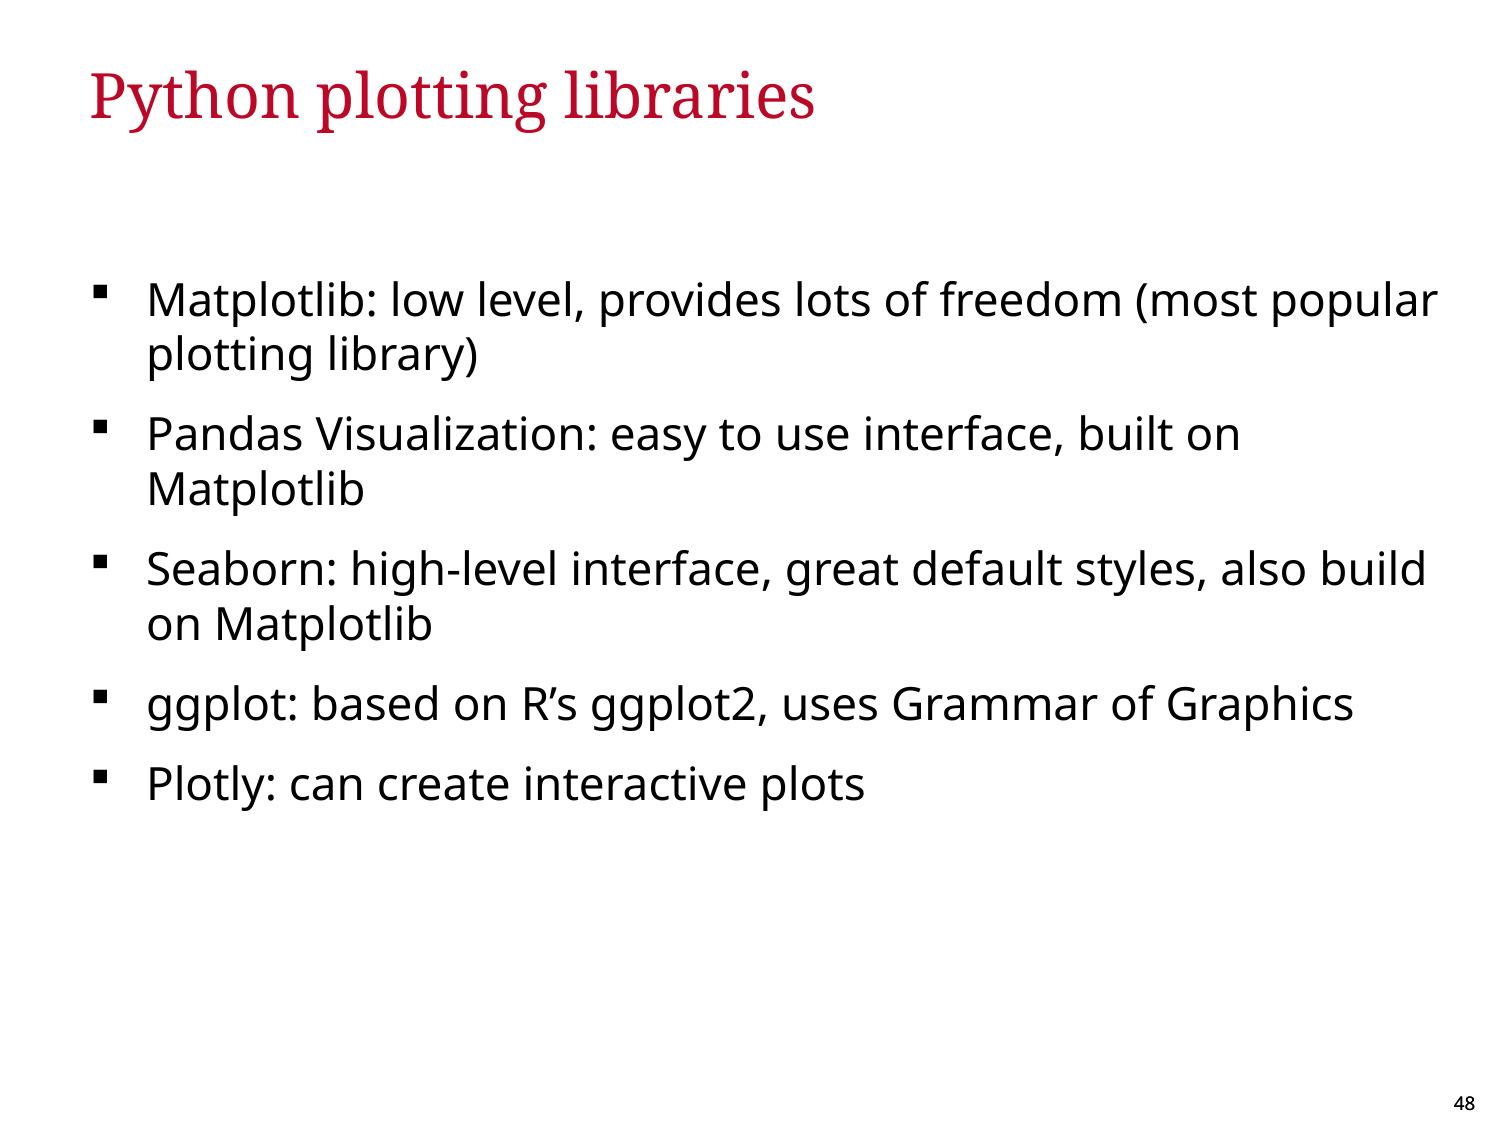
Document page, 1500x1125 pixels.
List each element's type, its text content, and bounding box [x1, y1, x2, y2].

title Python plotting libraries [89, 52, 1440, 240]
list Matplotlib: low level, provides lots of freedom (most popular plotting library) Pandas Visualization: easy to use interface, built on Matplotlib Seaborn: high-level interface, great default styles, also build on Matplotlib ggplot: based on R’s ggplot2, uses Grammar of Graphics Plotly: can create interactive plots [89, 270, 1440, 1099]
